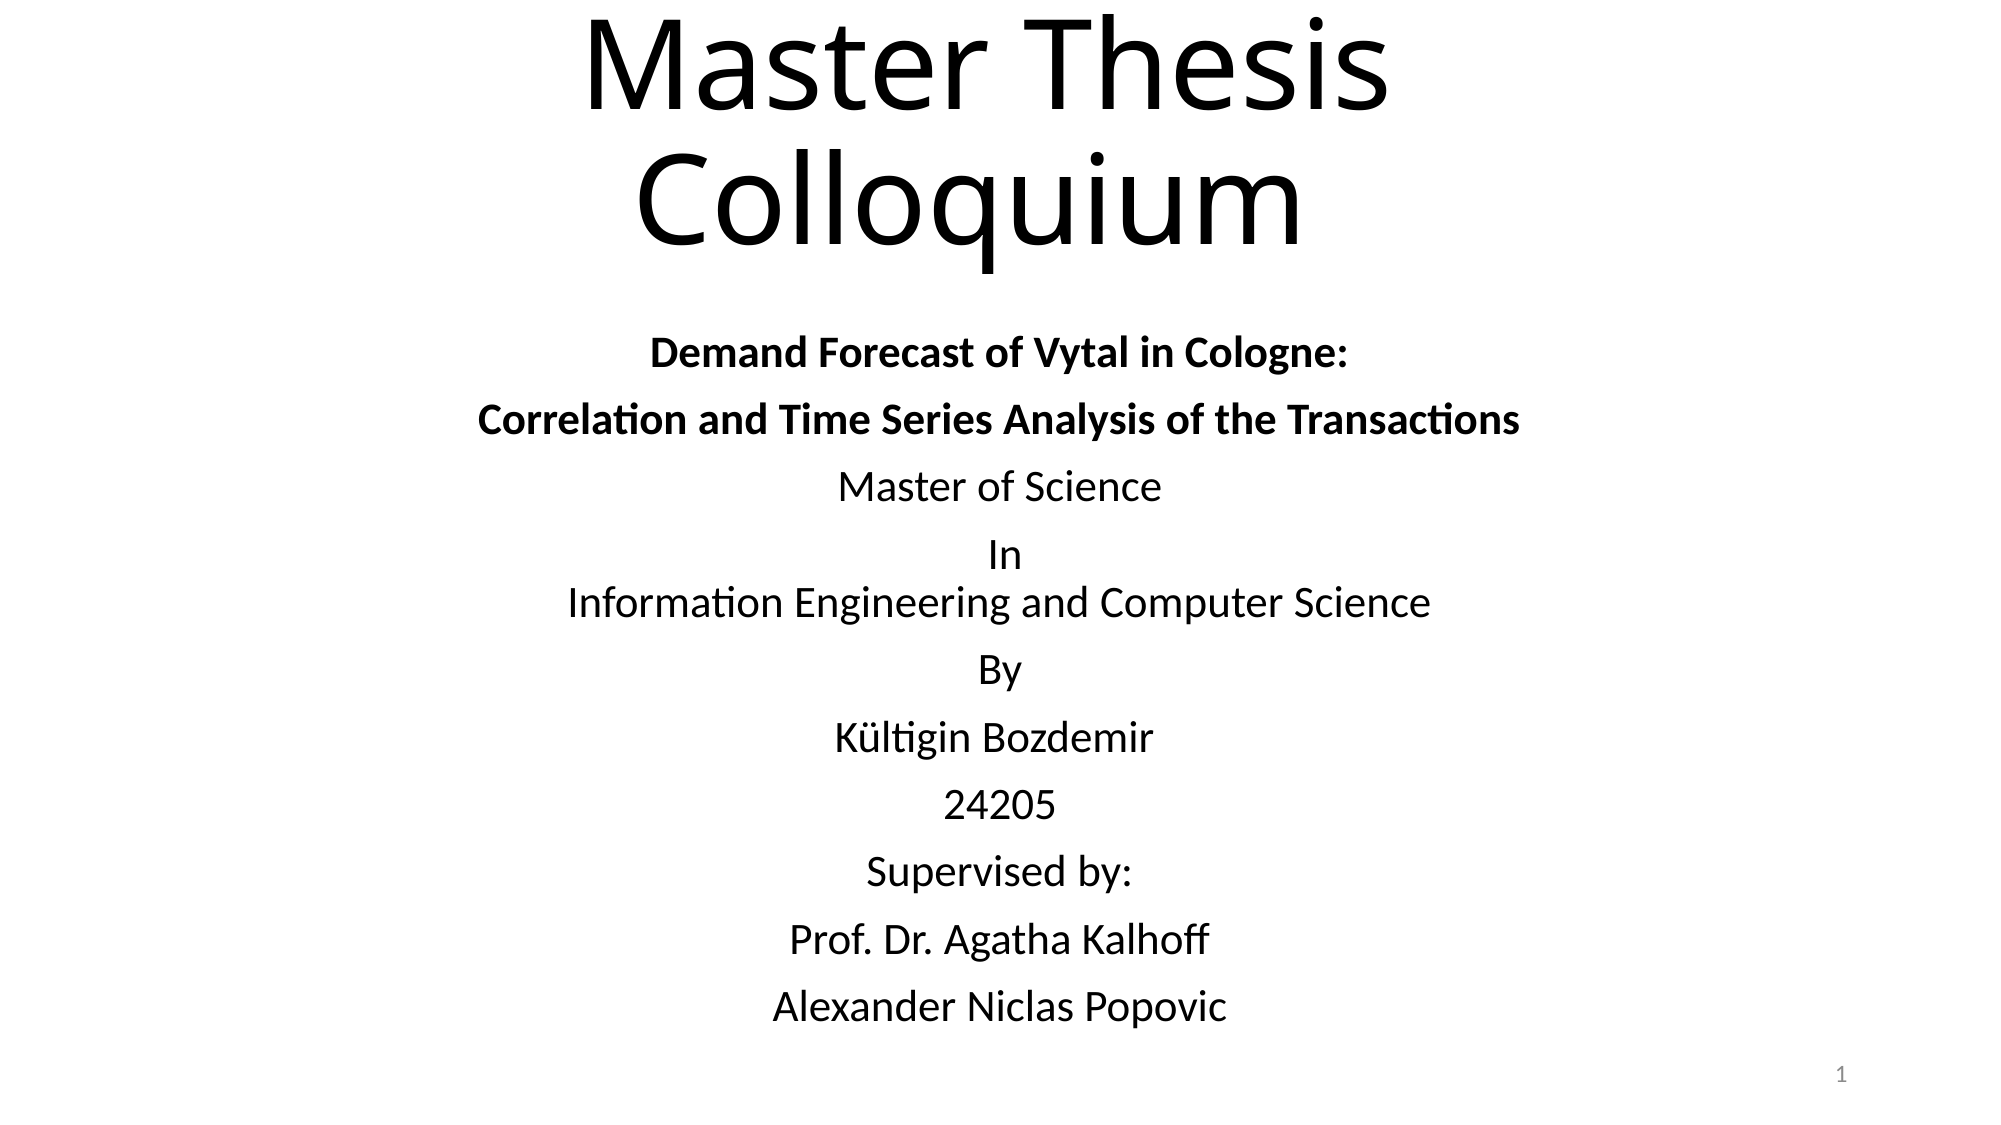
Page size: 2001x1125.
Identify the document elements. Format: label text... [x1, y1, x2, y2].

slide_number 1 [1412, 1042, 1863, 1103]
title Master Thesis Colloquium [236, 82, 1737, 280]
subtitle Demand Forecast of Vytal in Cologne: Correlation and Time Series Analysis of the Transactions Master of Science In Information Engineering and Computer Science By Kültigin Bozdemir 24205 Supervised by: Prof. Dr. Agatha Kalhoff Alexander Niclas Popovic [249, 321, 1750, 1043]
